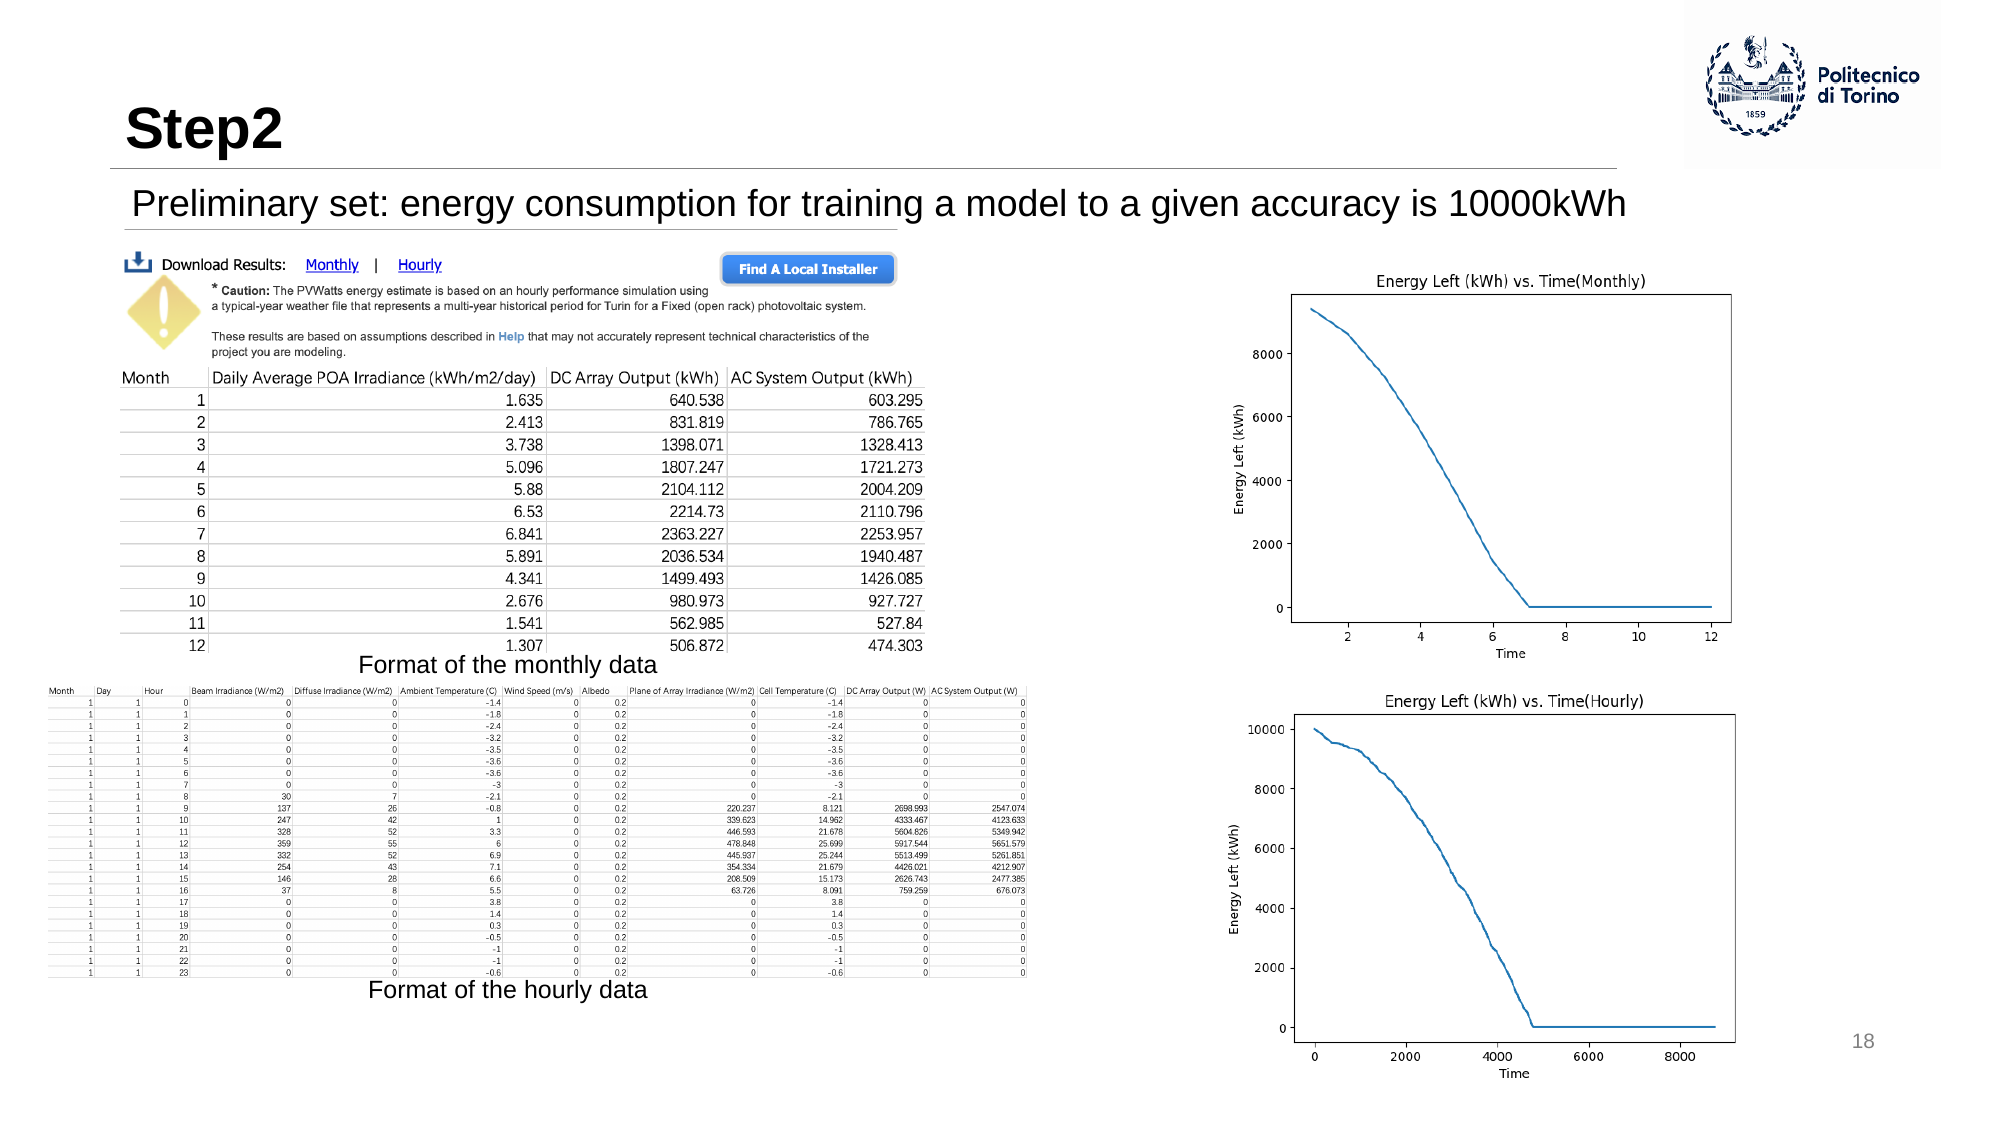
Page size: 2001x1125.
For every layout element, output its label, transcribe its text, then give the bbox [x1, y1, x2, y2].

text_box Format of the monthly data [343, 653, 674, 686]
picture [48, 686, 1027, 978]
picture [1225, 265, 1739, 669]
title Step2 [109, 0, 1617, 169]
slide_number 18 [1743, 1023, 1890, 1058]
picture [108, 229, 925, 653]
text_box Format of the hourly data [353, 978, 664, 1011]
text_box Preliminary set: energy consumption for training a model to a given accuracy is 10000kWh [116, 171, 1643, 232]
picture [1220, 685, 1743, 1089]
picture [1617, 0, 2000, 169]
